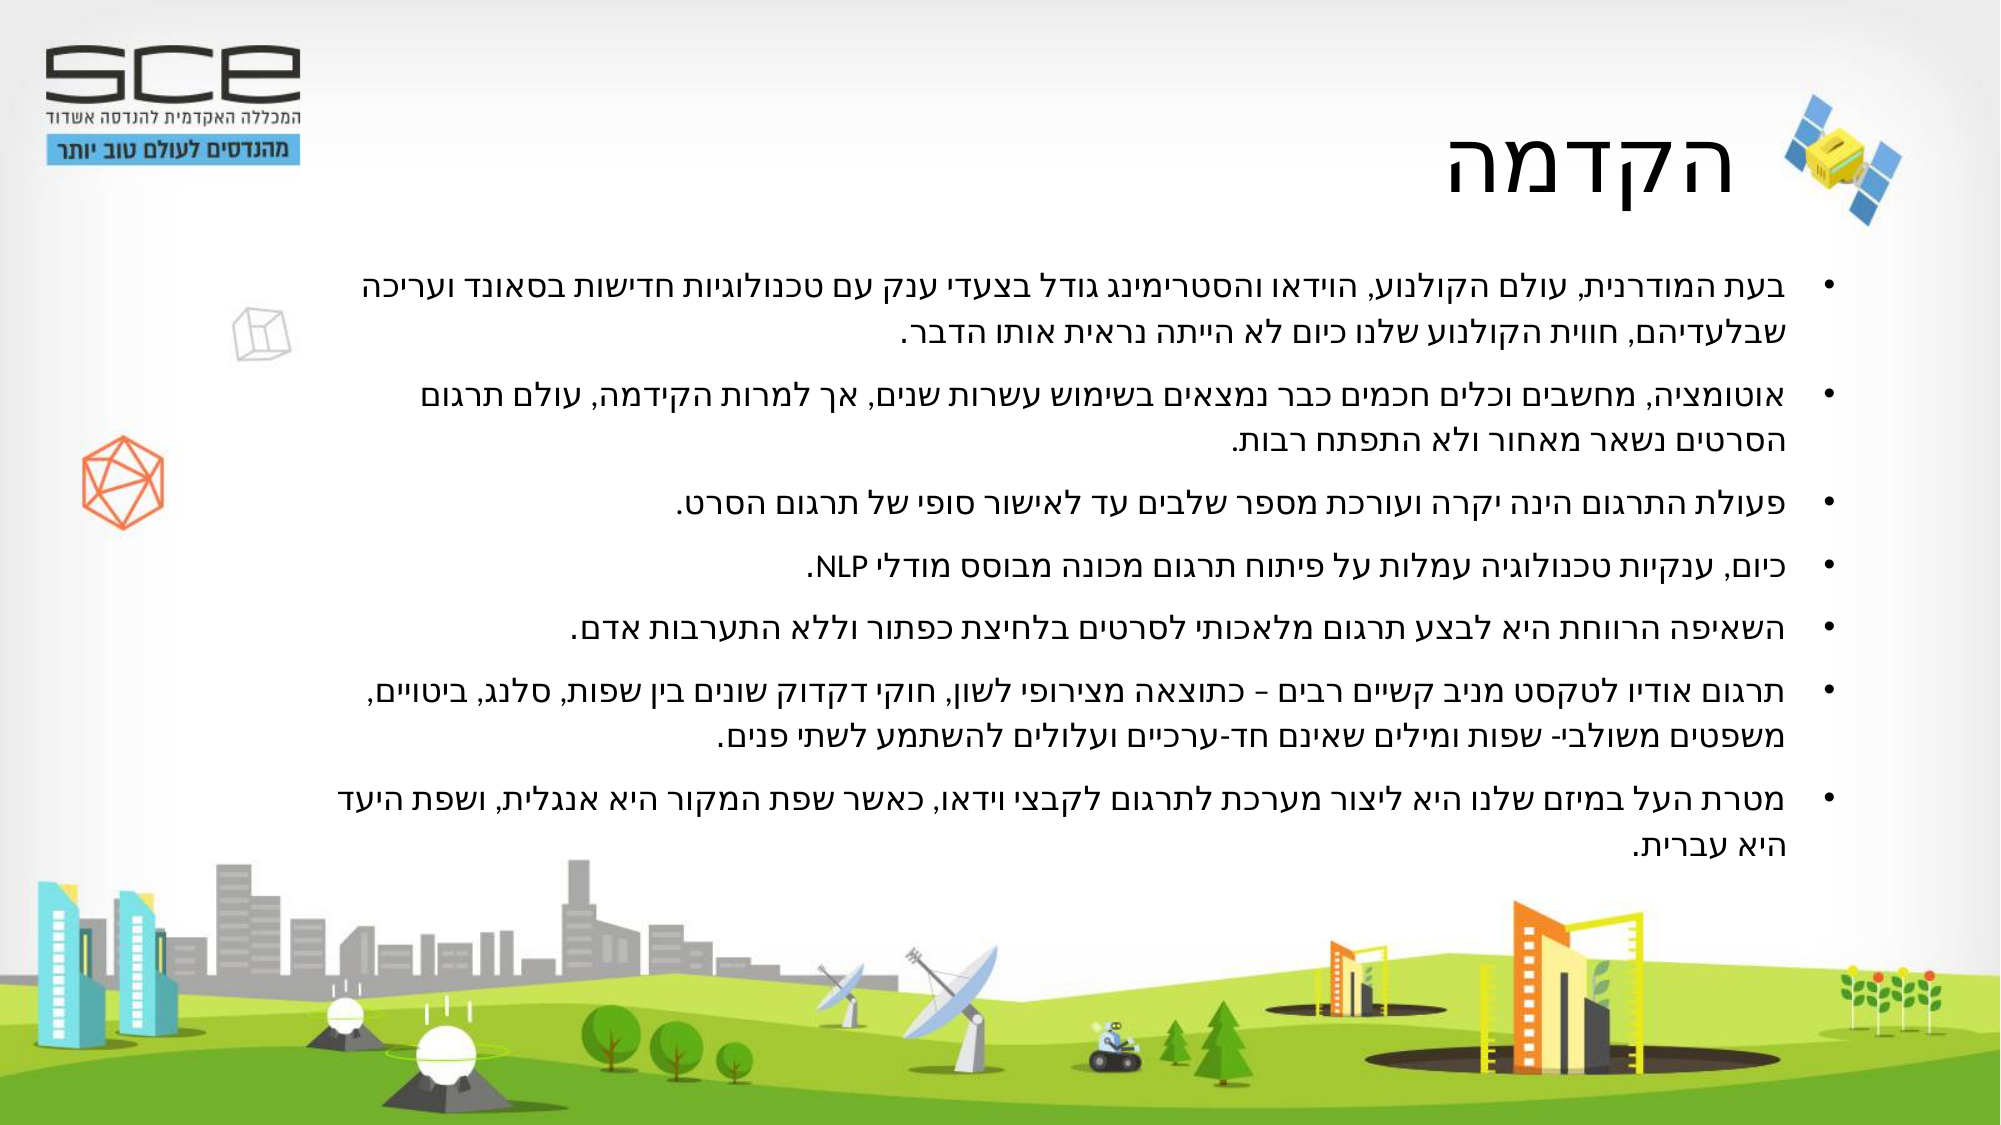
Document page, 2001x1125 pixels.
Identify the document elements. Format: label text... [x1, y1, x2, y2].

title הקדמה [1395, 105, 1754, 230]
picture [0, 0, 2001, 1125]
text_box בעת המודרנית, עולם הקולנוע, הוידאו והסטרימינג גודל בצעדי ענק עם טכנולוגיות חדישות בסאונד ועריכה שבלעדיהם, חווית הקולנוע שלנו כיום לא הייתה נראית אותו הדבר. אוטומציה, מחשבים וכלים חכמים כבר נמצאים בשימוש עשרות שנים, אך למרות הקידמה, עולם תרגום הסרטים נשאר מאחור ולא התפתח רבות. פעולת התרגום הינה יקרה ועורכת מספר שלבים עד לאישור סופי של תרגום הסרט. כיום, ענקיות טכנולוגיה עמלות על פיתוח תרגום מכונה מבוסס מודלי NLP. השאיפה הרווחת היא לבצע תרגום מלאכותי לסרטים בלחיצת כפתור וללא התערבות אדם. תרגום אודיו לטקסט מניב קשיים רבים – כתוצאה מצירופי לשון, חוקי דקדוק שונים בין שפות, סלנג, ביטויים, משפטים משולבי- שפות ומילים שאינם חד-ערכיים ועלולים להשתמע לשתי פנים. מטרת העל במיזם שלנו היא ליצור מערכת לתרגום לקבצי וידאו, כאשר שפת המקור היא אנגלית, ושפת היעד היא עברית. [314, 250, 1850, 871]
